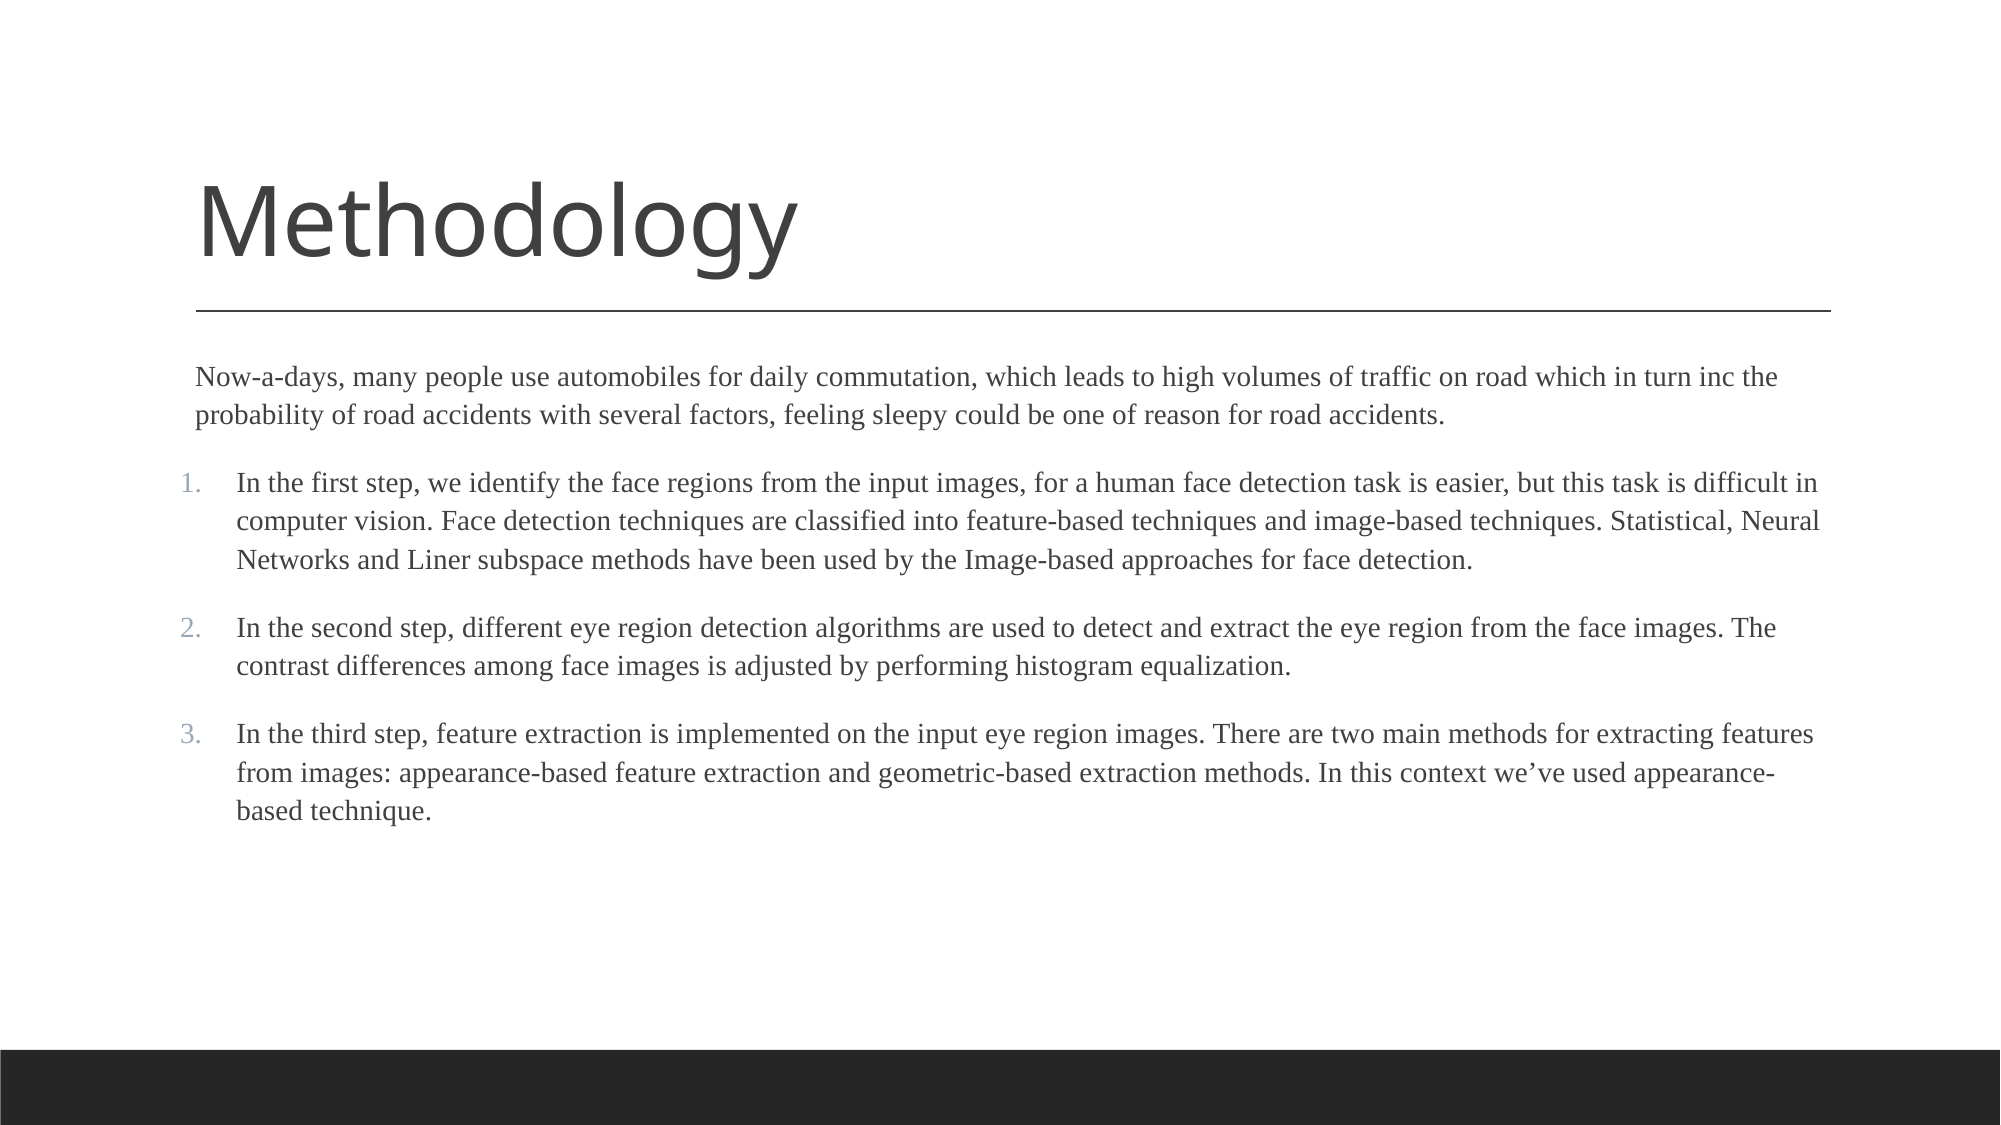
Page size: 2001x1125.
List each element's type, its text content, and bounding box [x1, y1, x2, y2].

title Methodology [180, 47, 1830, 285]
list Now-a-days, many people use automobiles for daily commutation, which leads to high volumes of traffic on road which in turn inc the probability of road accidents with several factors, feeling sleepy could be one of reason for road accidents. In the first step, we identify the face regions from the input images, for a human face detection task is easier, but this task is difficult in computer vision. Face detection techniques are classified into feature-based techniques and image-based techniques. Statistical, Neural Networks and Liner subspace methods have been used by the Image-based approaches for face detection. In the second step, different eye region detection algorithms are used to detect and extract the eye region from the face images. The contrast differences among face images is adjusted by performing histogram equalization. In the third step, feature extraction is implemented on the input eye region images. There are two main methods for extracting features from images: appearance-based feature extraction and geometric-based extraction methods. In this context we’ve used appearance-based technique. [180, 345, 1830, 963]
